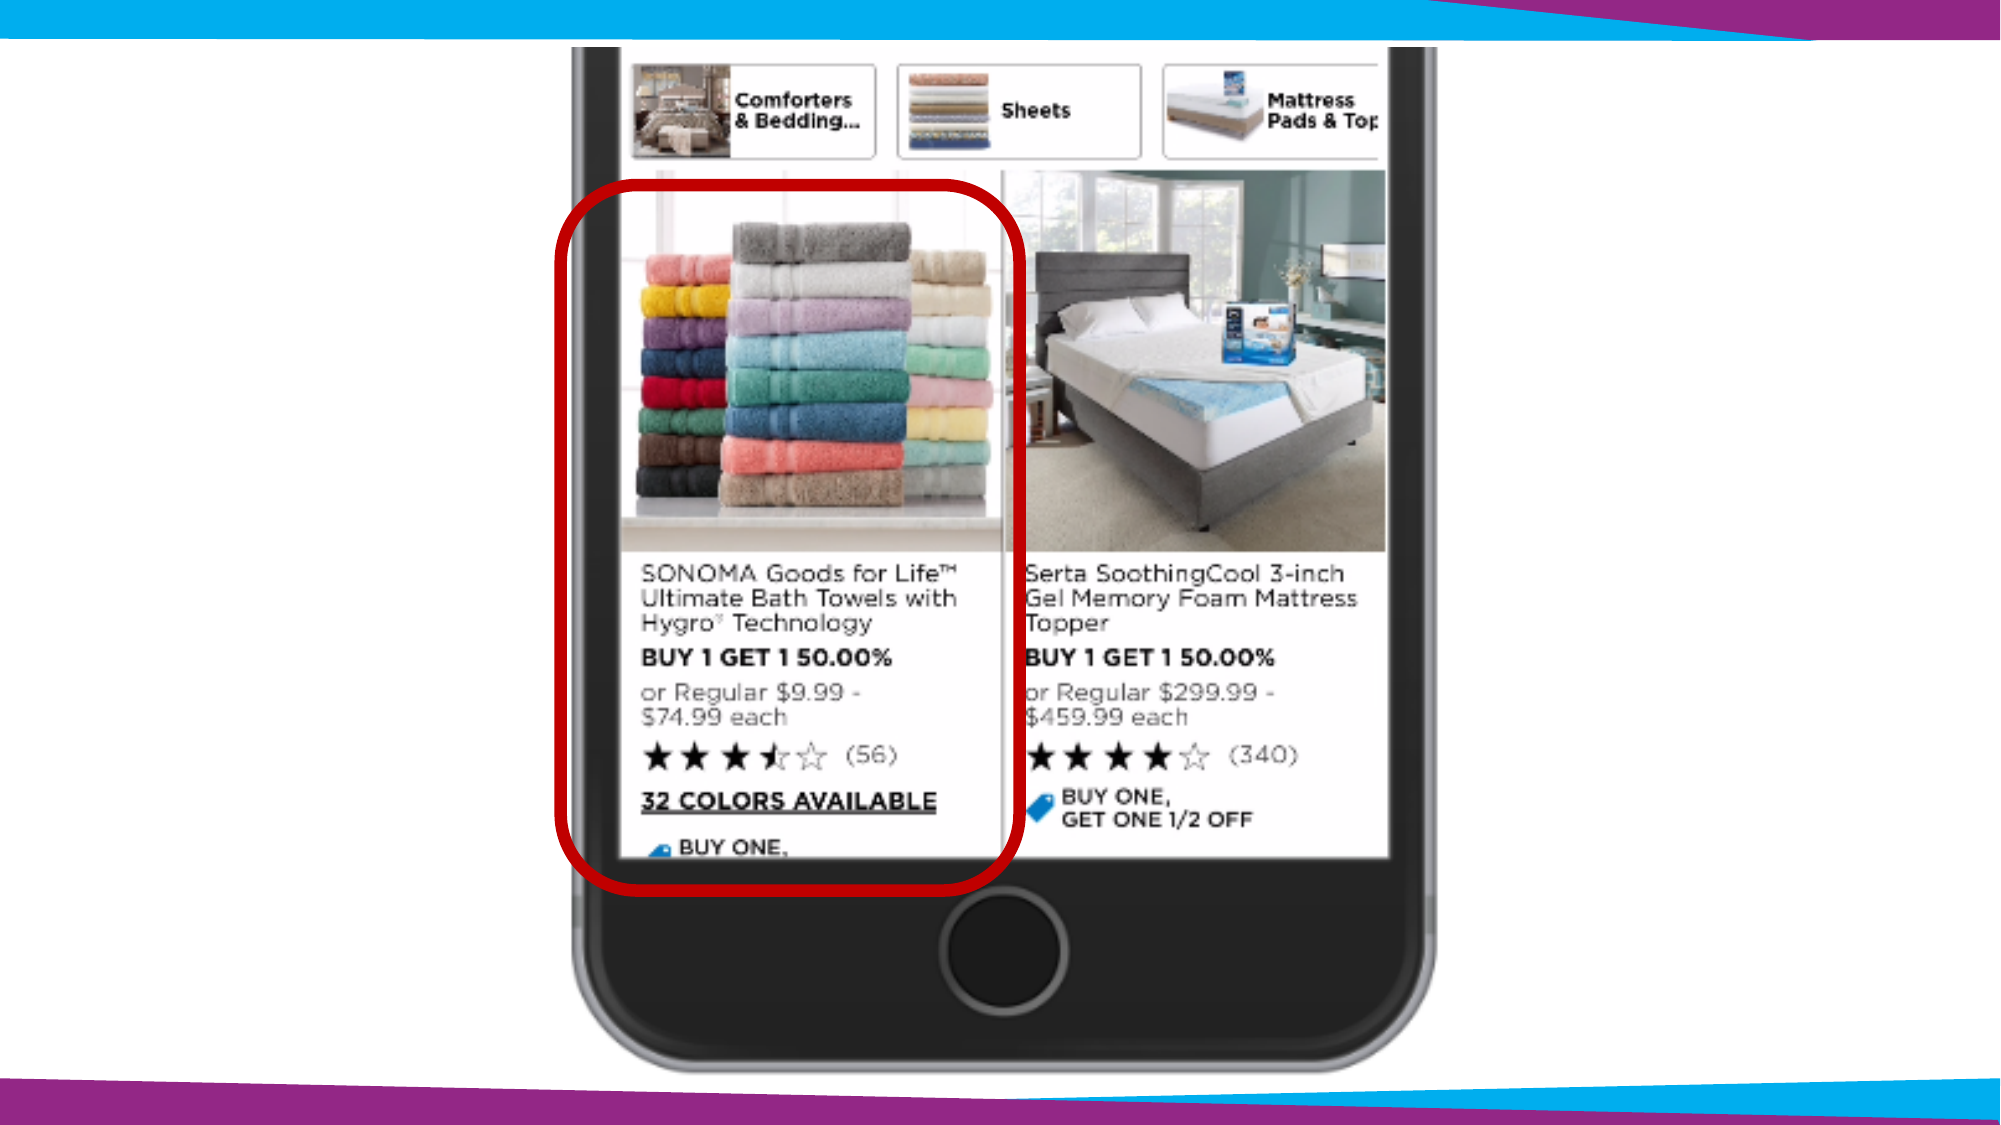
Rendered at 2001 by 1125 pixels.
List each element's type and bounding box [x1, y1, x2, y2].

picture [560, 47, 1448, 1078]
